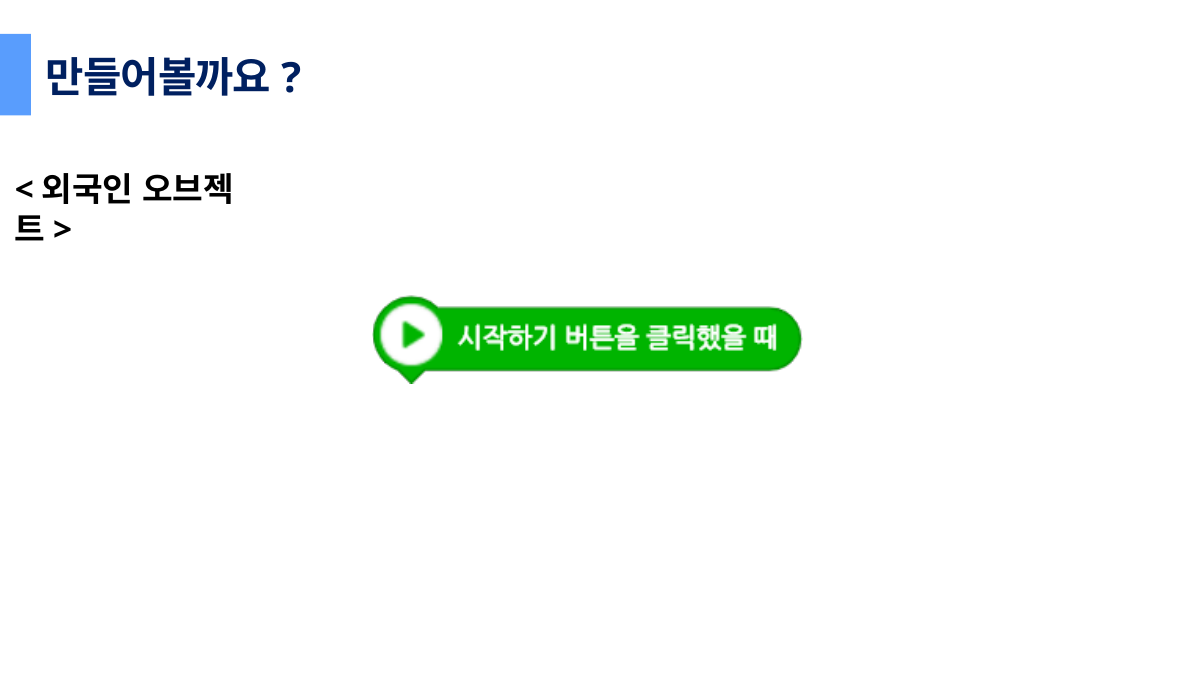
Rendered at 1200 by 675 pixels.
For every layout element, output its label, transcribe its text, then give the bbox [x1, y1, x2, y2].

text_box <외국인 오브젝트> [0, 160, 304, 255]
picture [372, 291, 828, 384]
text_box 만들어볼까요? [32, 43, 712, 109]
text_box [0, 33, 32, 116]
